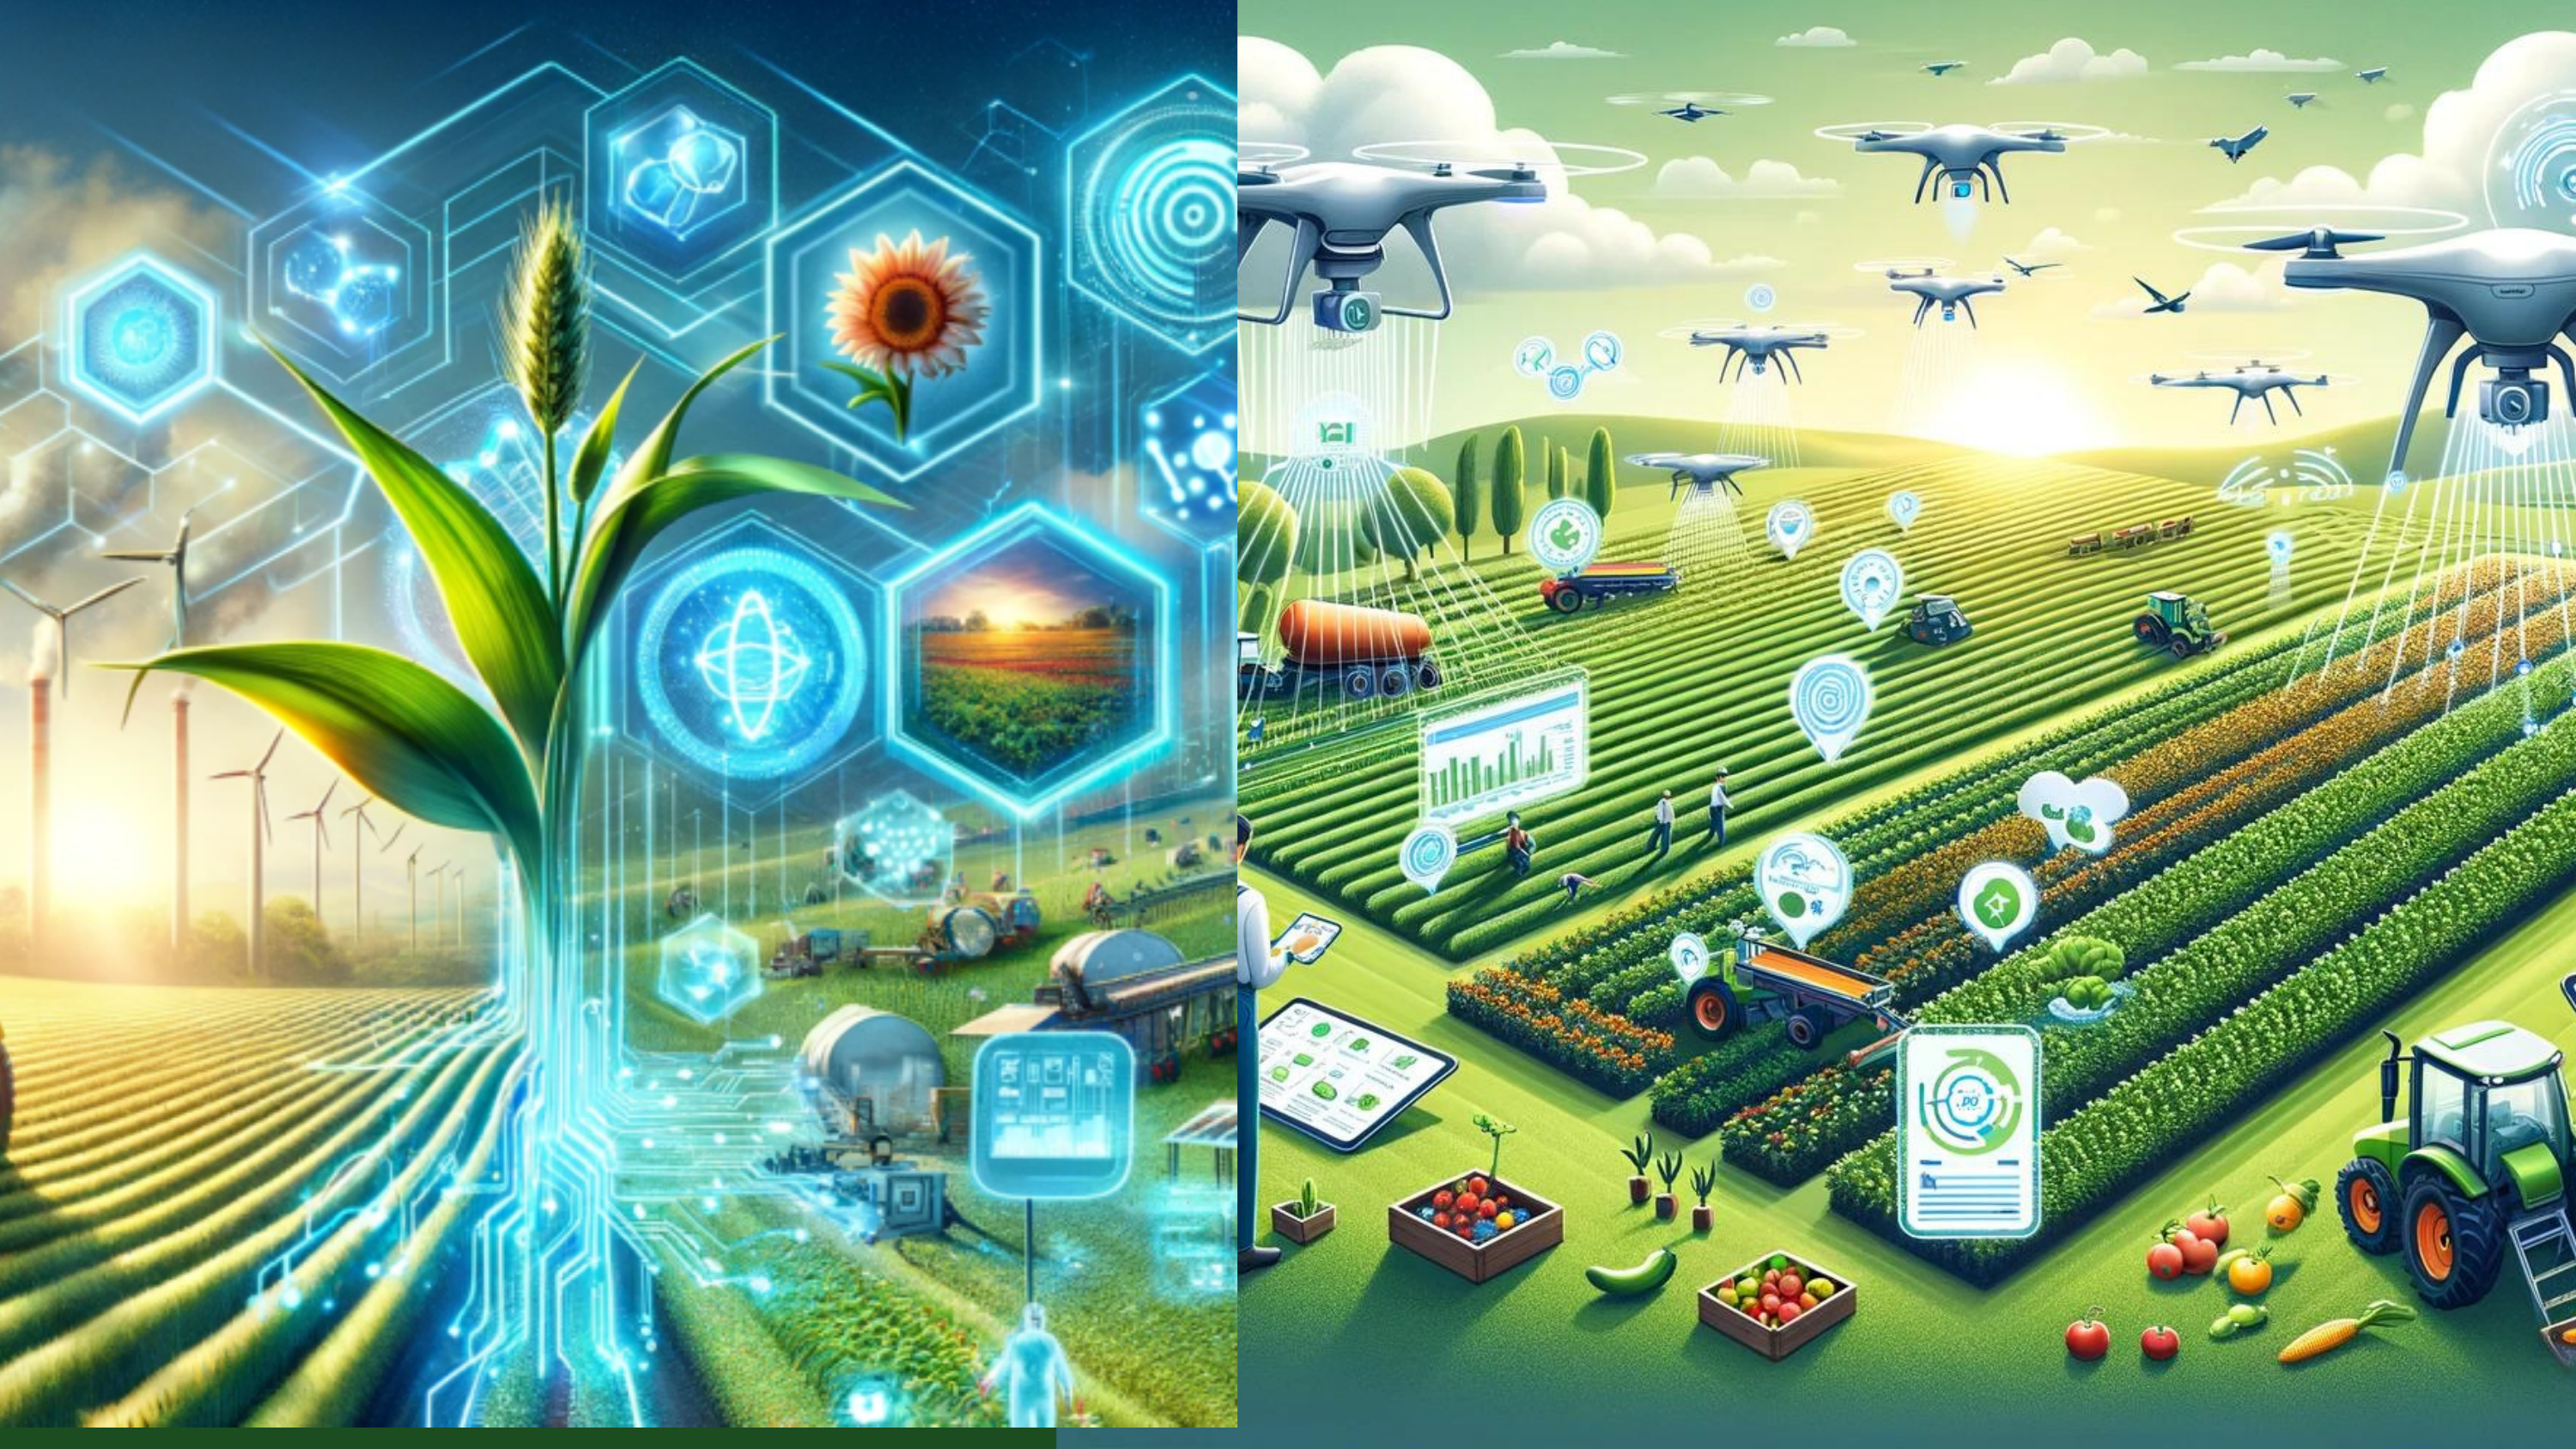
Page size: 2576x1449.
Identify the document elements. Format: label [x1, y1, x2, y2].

text_box [0, 0, 1238, 1428]
text_box [1056, 0, 2576, 1449]
